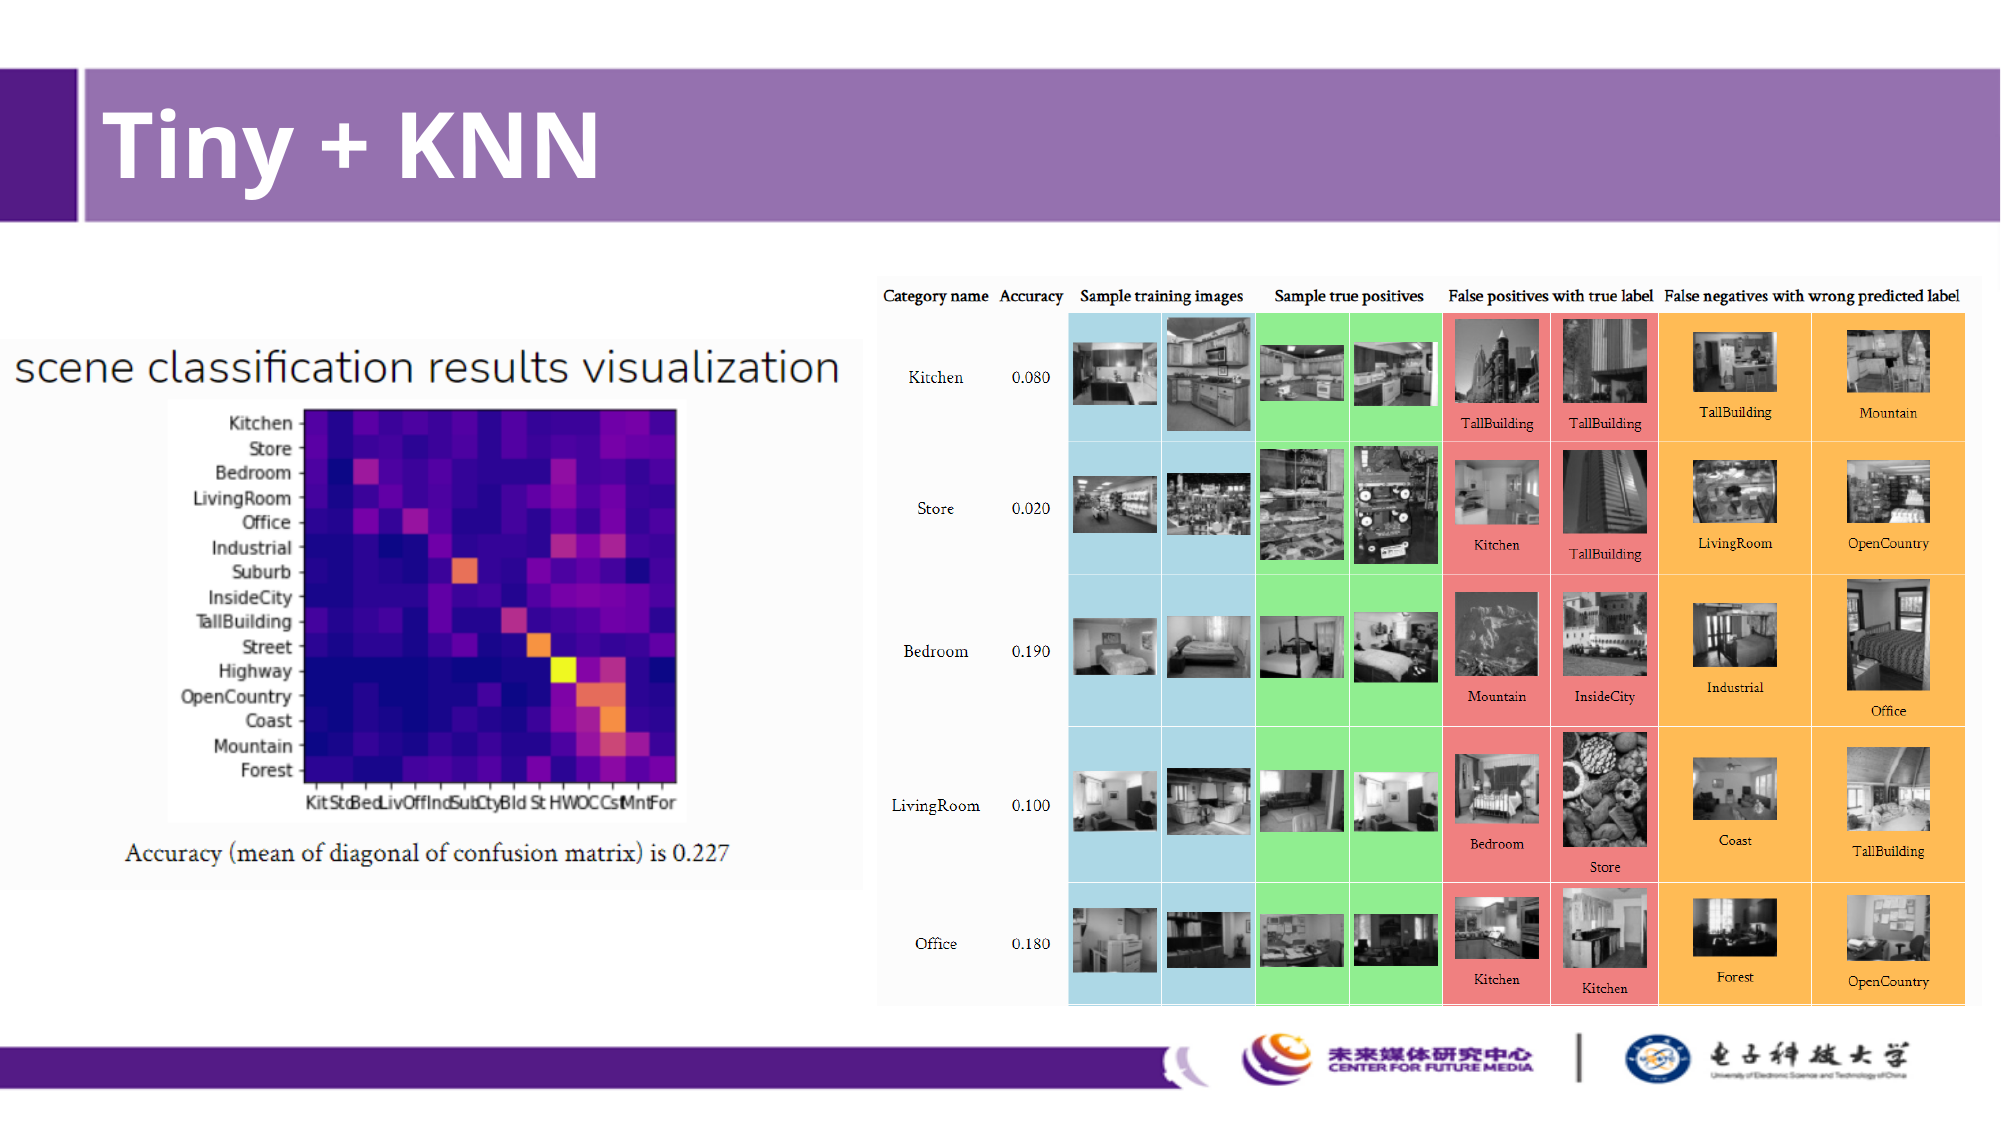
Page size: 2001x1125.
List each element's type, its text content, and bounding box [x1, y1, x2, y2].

picture [0, 0, 2001, 1125]
title Tiny + KNN [86, 81, 1606, 218]
